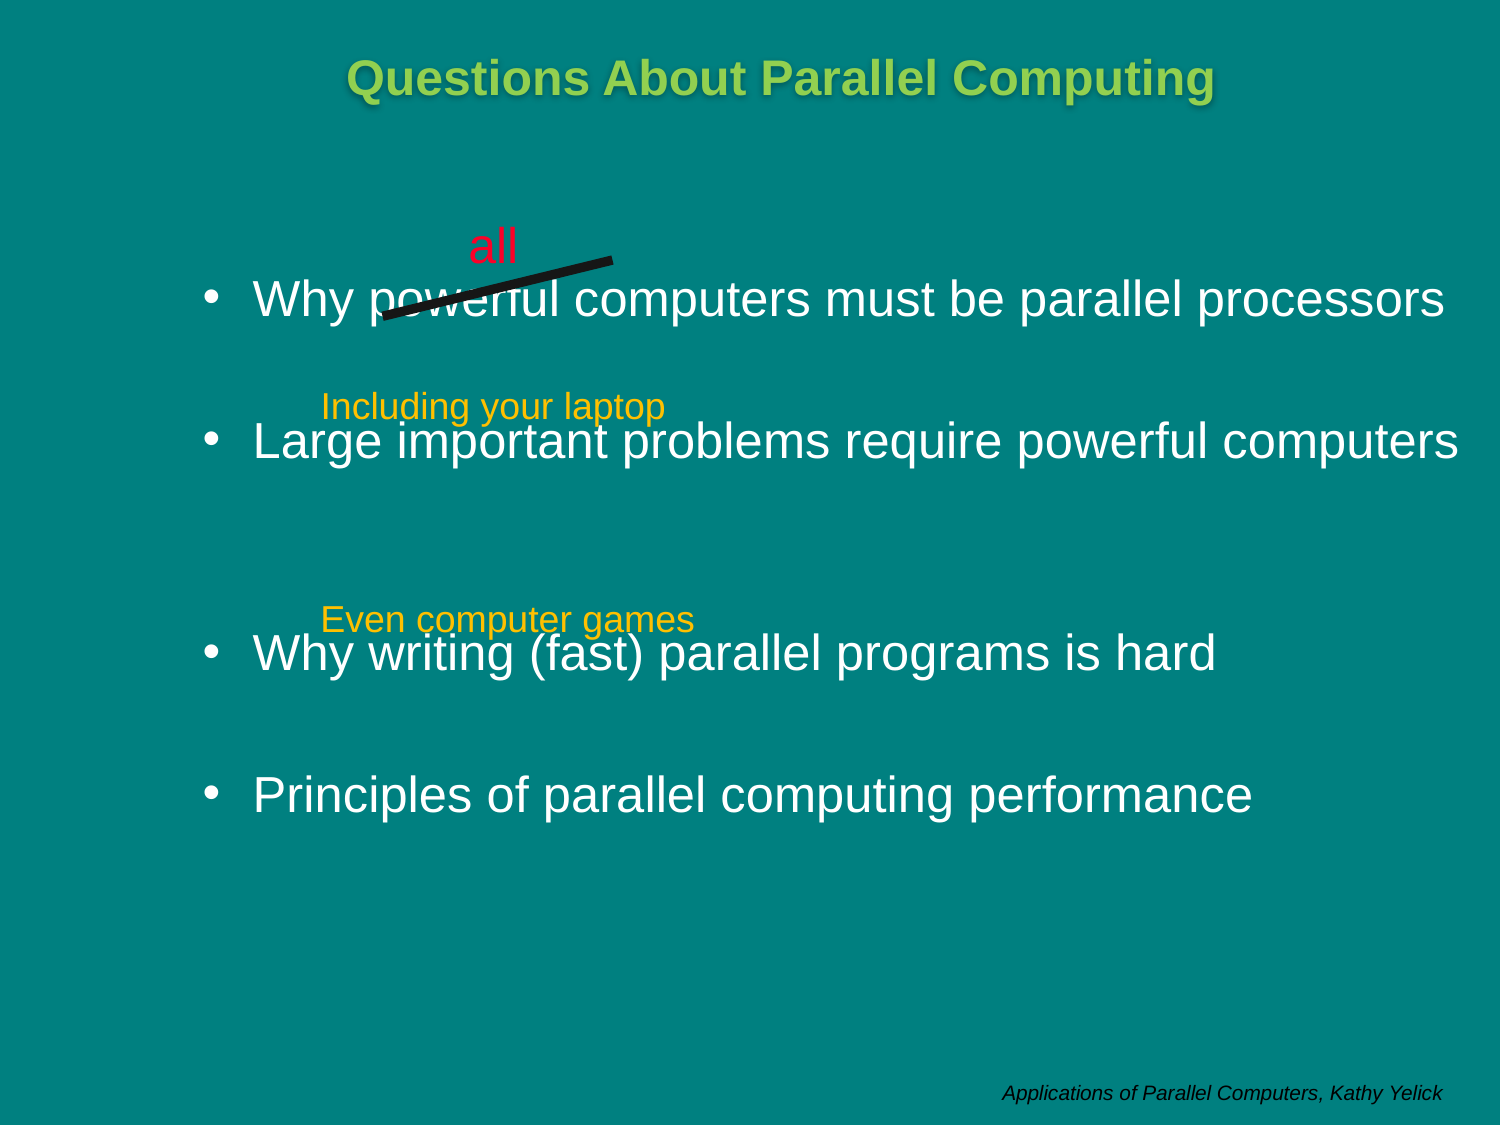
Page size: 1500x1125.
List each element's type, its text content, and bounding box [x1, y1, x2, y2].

text_box all [453, 206, 533, 281]
list Why powerful computers must be parallel processors Large important problems require powerful computers Why writing (fast) parallel programs is hard Principles of parallel computing performance [187, 187, 1500, 920]
title Questions About Parallel Computing [187, 24, 1375, 125]
text_box Including your laptop [305, 374, 681, 435]
text_box Applications of Parallel Computers, Kathy Yelick [987, 1072, 1488, 1112]
text_box Even computer games [305, 587, 710, 648]
